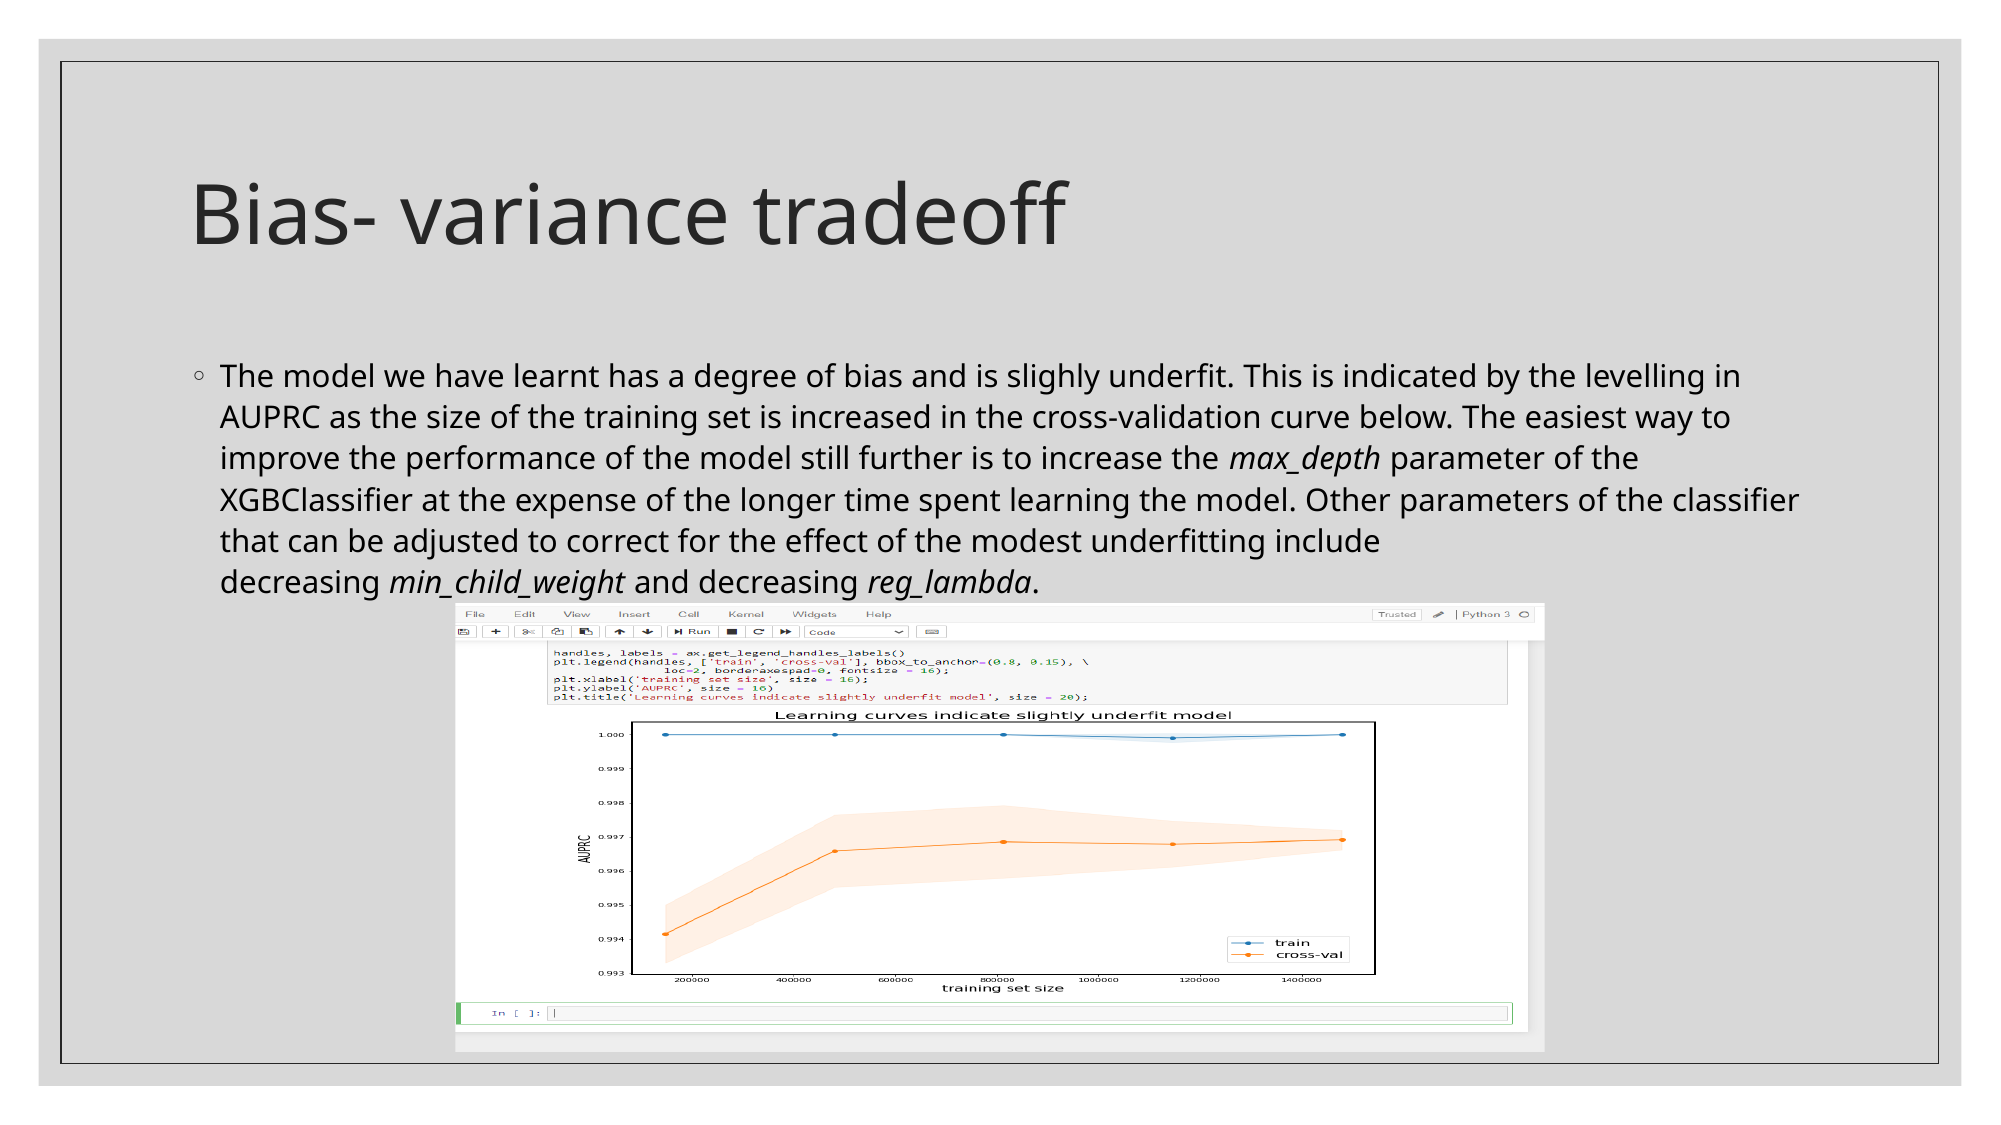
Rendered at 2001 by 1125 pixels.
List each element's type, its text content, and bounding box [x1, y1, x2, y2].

title Bias- variance tradeoff [174, 105, 1825, 331]
list The model we have learnt has a degree of bias and is slighly underfit. This is indicated by the levelling in AUPRC as the size of the training set is increased in the cross-validation curve below. The easiest way to improve the performance of the model still further is to increase the max_depth parameter of the XGBClassifier at the expense of the longer time spent learning the model. Other parameters of the classifier that can be adjusted to correct for the effect of the modest underfitting include decreasing min_child_weight and decreasing reg_lambda. [174, 345, 1825, 977]
picture [455, 603, 1545, 1052]
